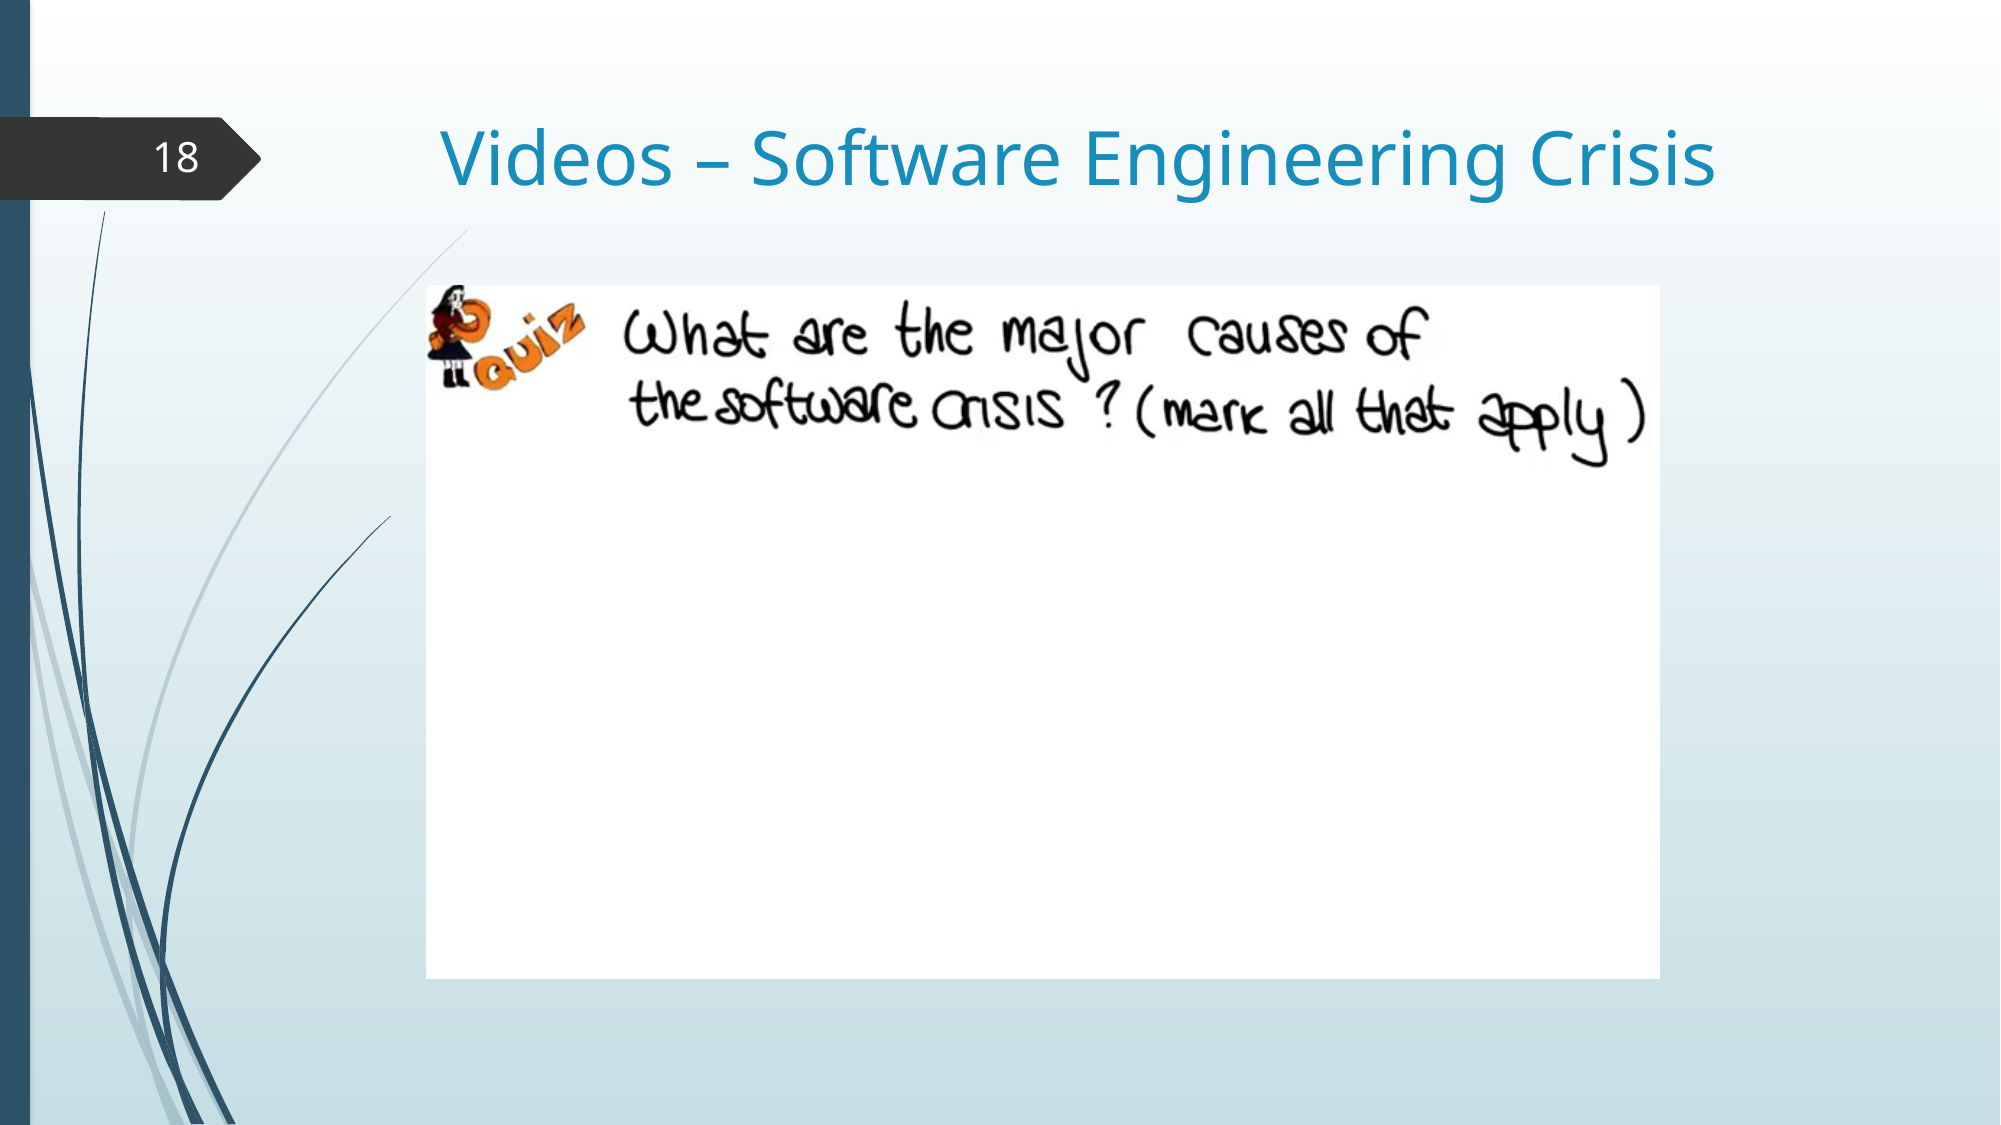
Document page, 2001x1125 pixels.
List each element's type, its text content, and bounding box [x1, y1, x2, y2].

title Videos – Software Engineering Crisis [425, 102, 1888, 313]
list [425, 284, 1661, 980]
slide_number 18 [87, 129, 216, 190]
